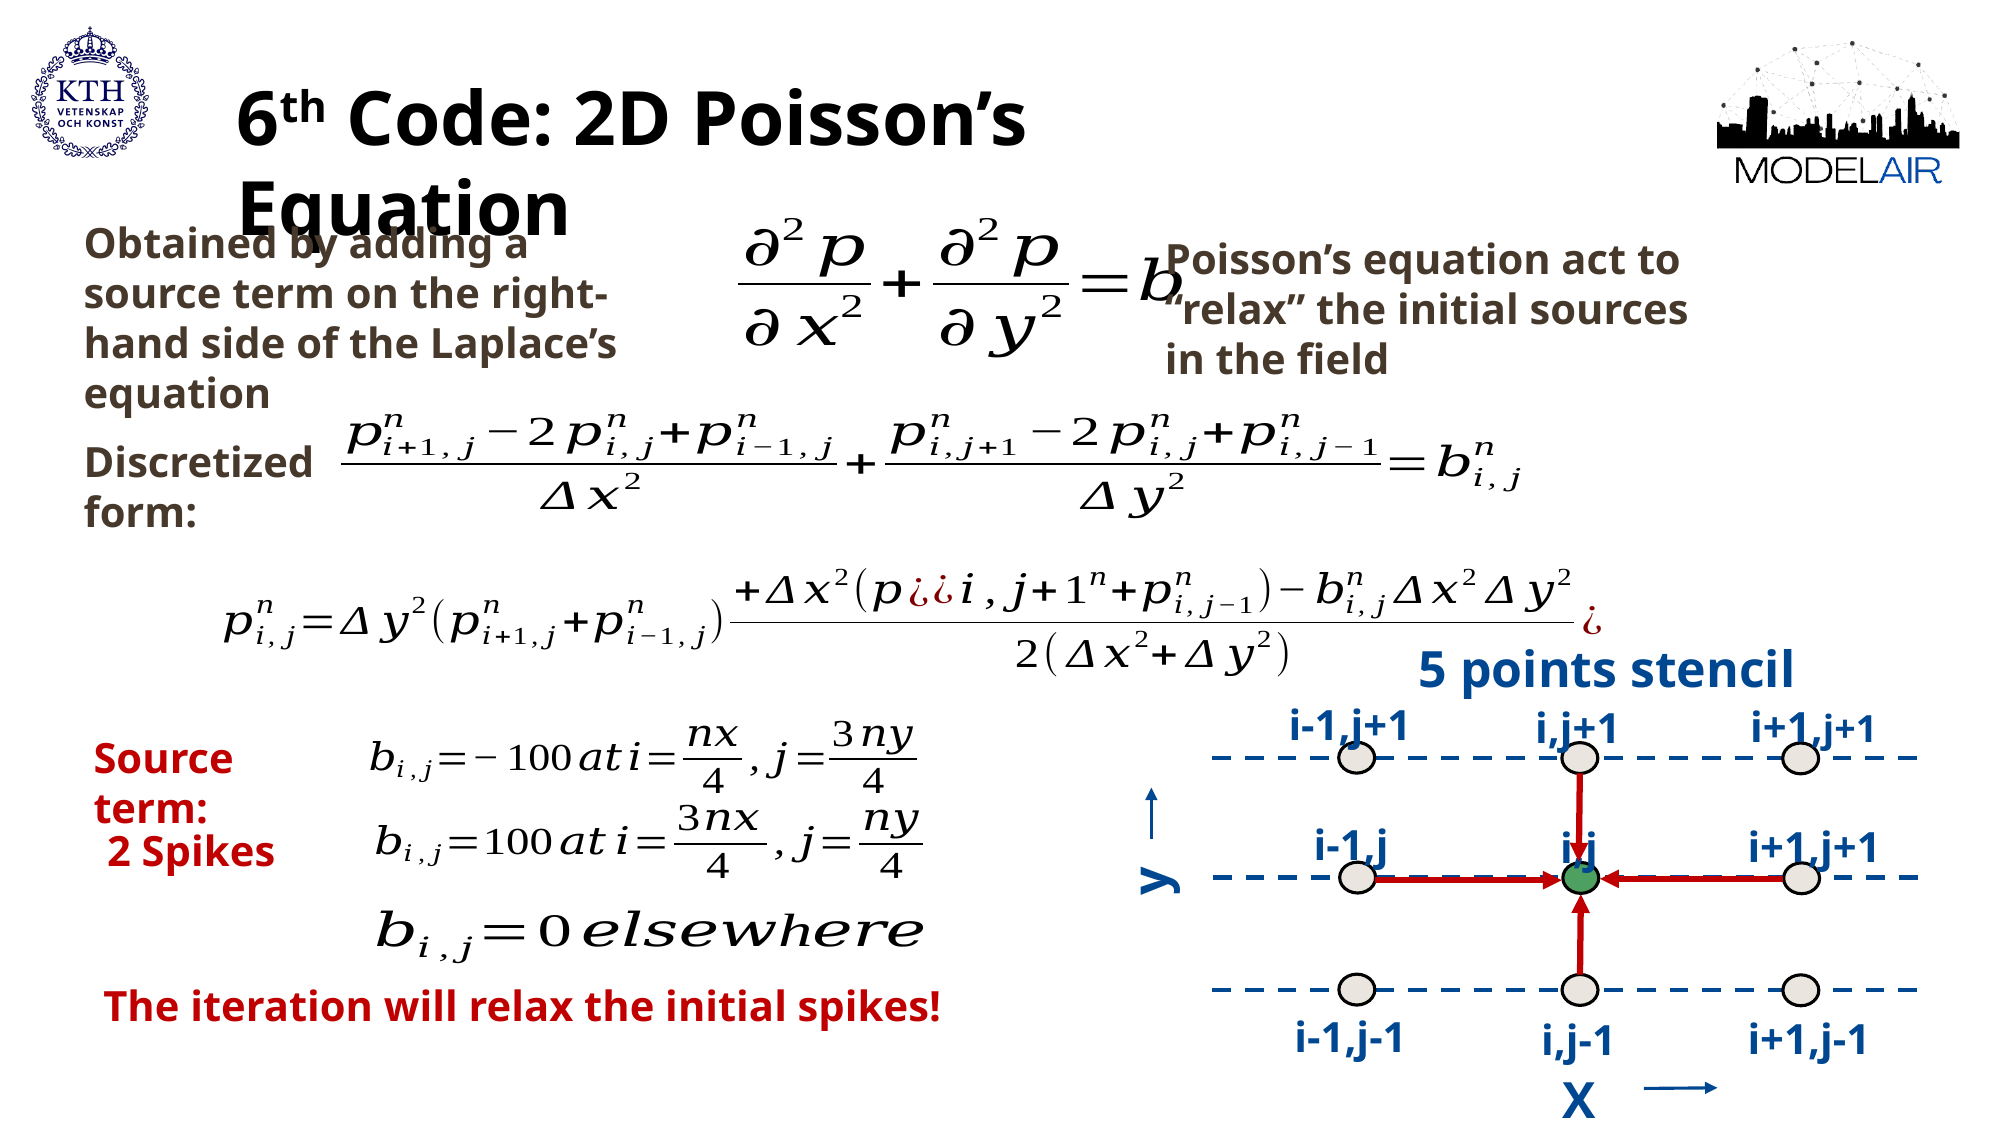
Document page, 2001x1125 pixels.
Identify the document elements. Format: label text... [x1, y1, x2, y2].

picture [31, 26, 149, 158]
text_box Obtained by adding a source term on the right-hand side of the Laplace’s equation [68, 209, 661, 425]
text_box 6th Code: 2D Poisson’s Equation [221, 63, 1374, 258]
picture [1703, 29, 1978, 198]
text_box The iteration will relax the initial spikes! [88, 971, 1044, 1037]
text_box Source term: [78, 724, 344, 839]
text_box Poisson’s equation act to “relax” the initial sources in the field [1149, 225, 1742, 390]
text_box 2 Spikes [92, 817, 357, 883]
text_box Discretized form: [68, 428, 417, 544]
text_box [1111, 630, 1932, 1115]
